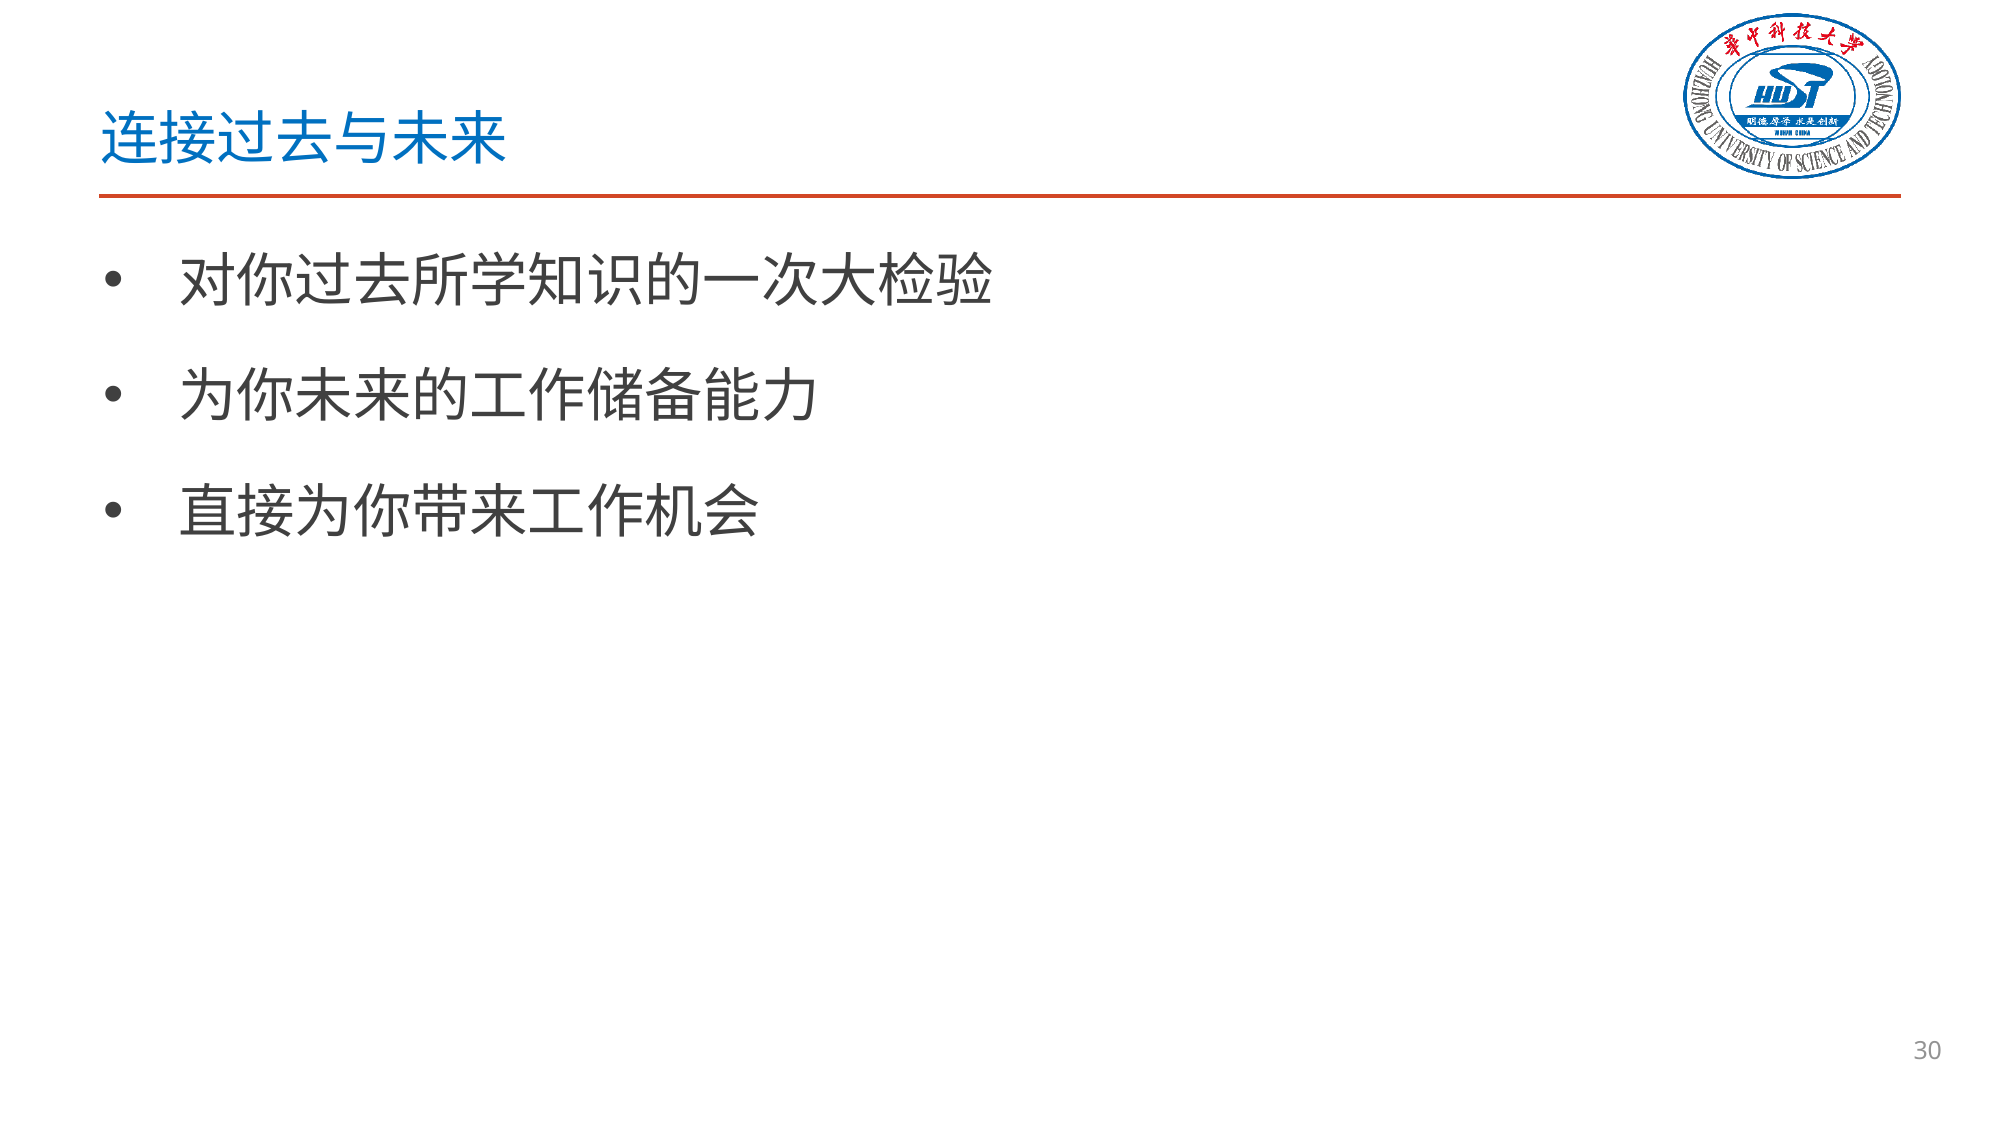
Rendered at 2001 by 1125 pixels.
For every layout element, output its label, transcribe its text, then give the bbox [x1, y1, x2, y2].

list 对你过去所学知识的一次大检验 为你未来的工作储备能力 直接为你带来工作机会 [88, 235, 1183, 888]
title 连接过去与未来 [85, 73, 1214, 179]
slide_number 30 [1373, 1036, 1957, 1097]
picture [1683, 13, 1901, 179]
